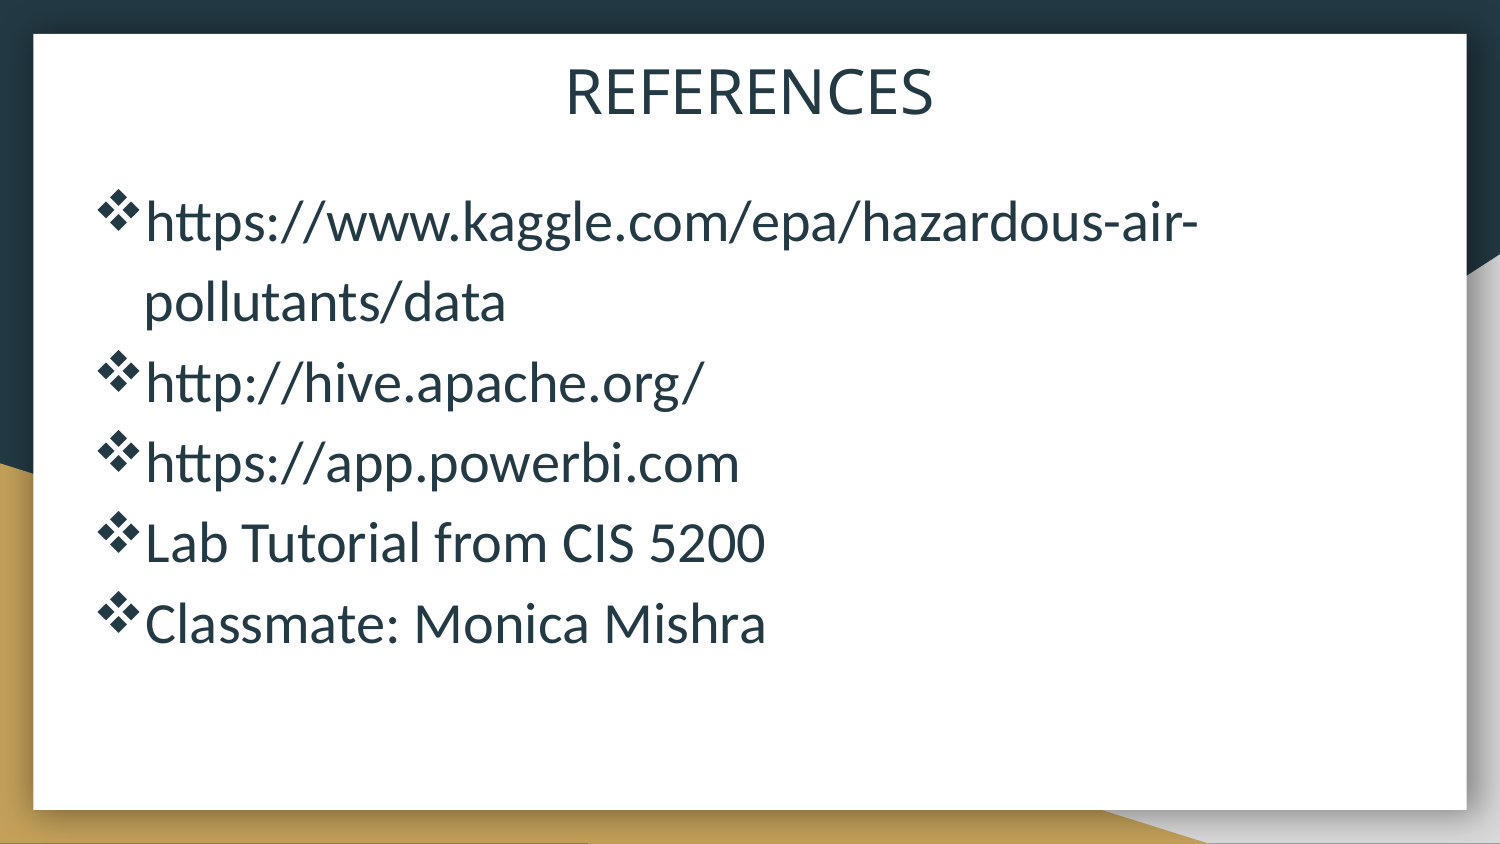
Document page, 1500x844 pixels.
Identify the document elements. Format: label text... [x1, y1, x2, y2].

list https://www.kaggle.com/epa/hazardous-air-pollutants/data http://hive.apache.org/ https://app.powerbi.com Lab Tutorial from CIS 5200 Classmate: Monica Mishra [53, 157, 1447, 782]
title REFERENCES [53, 37, 1447, 157]
